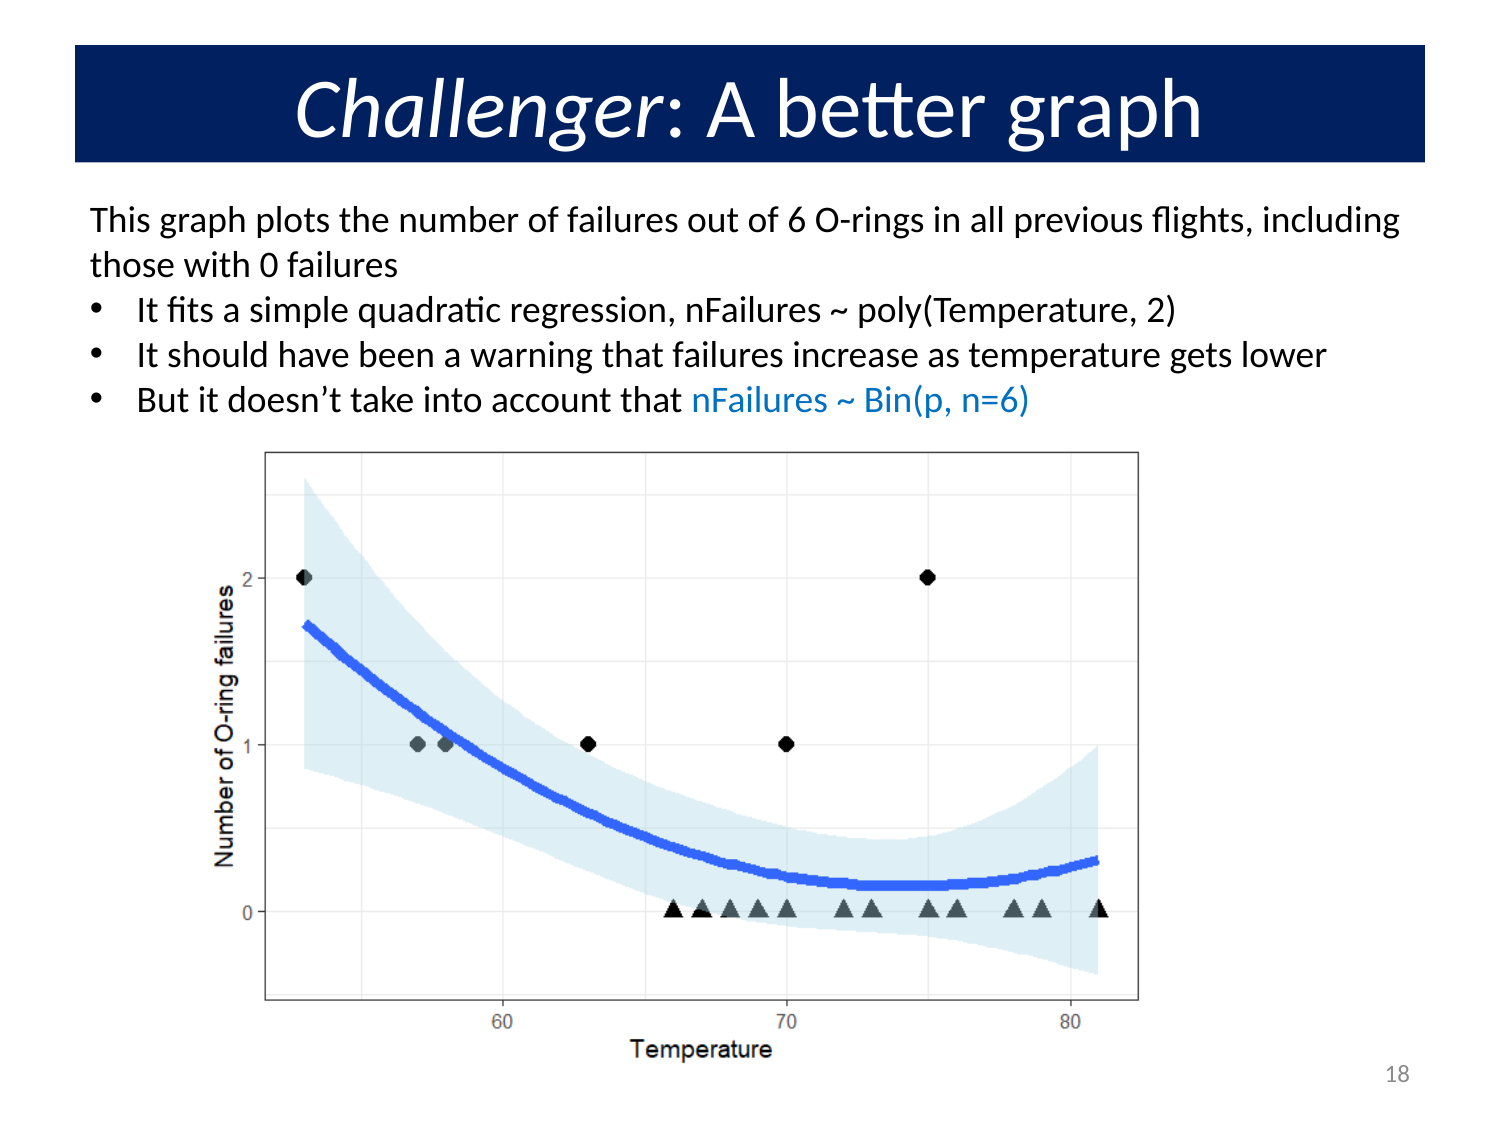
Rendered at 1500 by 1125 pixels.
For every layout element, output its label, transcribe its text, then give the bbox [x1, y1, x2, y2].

text_box This graph plots the number of failures out of 6 O-rings in all previous flights, including those with 0 failures It fits a simple quadratic regression, nFailures ~ poly(Temperature, 2) It should have been a warning that failures increase as temperature gets lower But it doesn’t take into account that nFailures ~ Bin(p, n=6) [74, 187, 1425, 428]
slide_number 18 [1074, 1042, 1425, 1103]
picture [199, 440, 1151, 1075]
title Challenger: A better graph [75, 45, 1425, 163]
